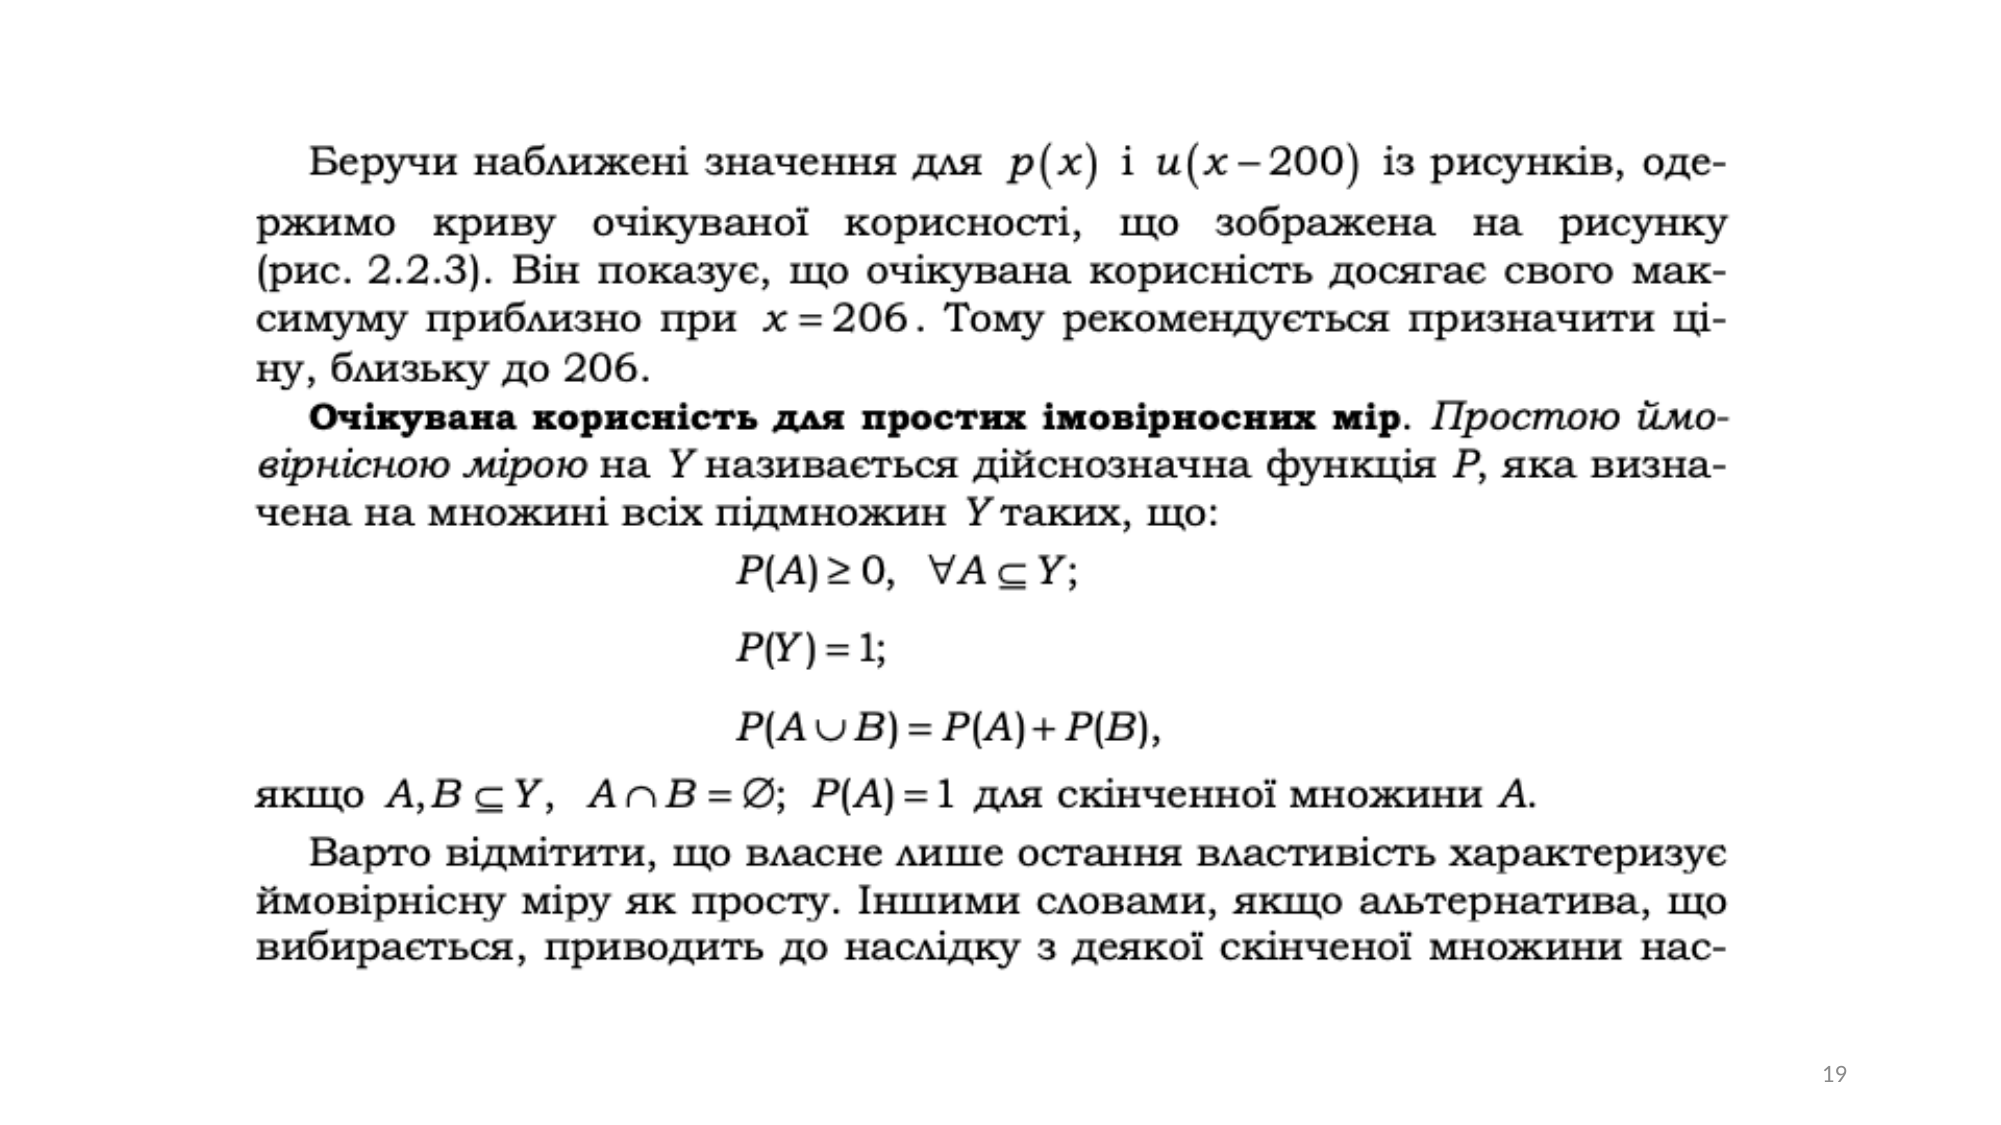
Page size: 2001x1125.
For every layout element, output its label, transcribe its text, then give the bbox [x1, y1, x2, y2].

picture [228, 121, 1772, 1004]
slide_number 19 [1412, 1042, 1863, 1103]
